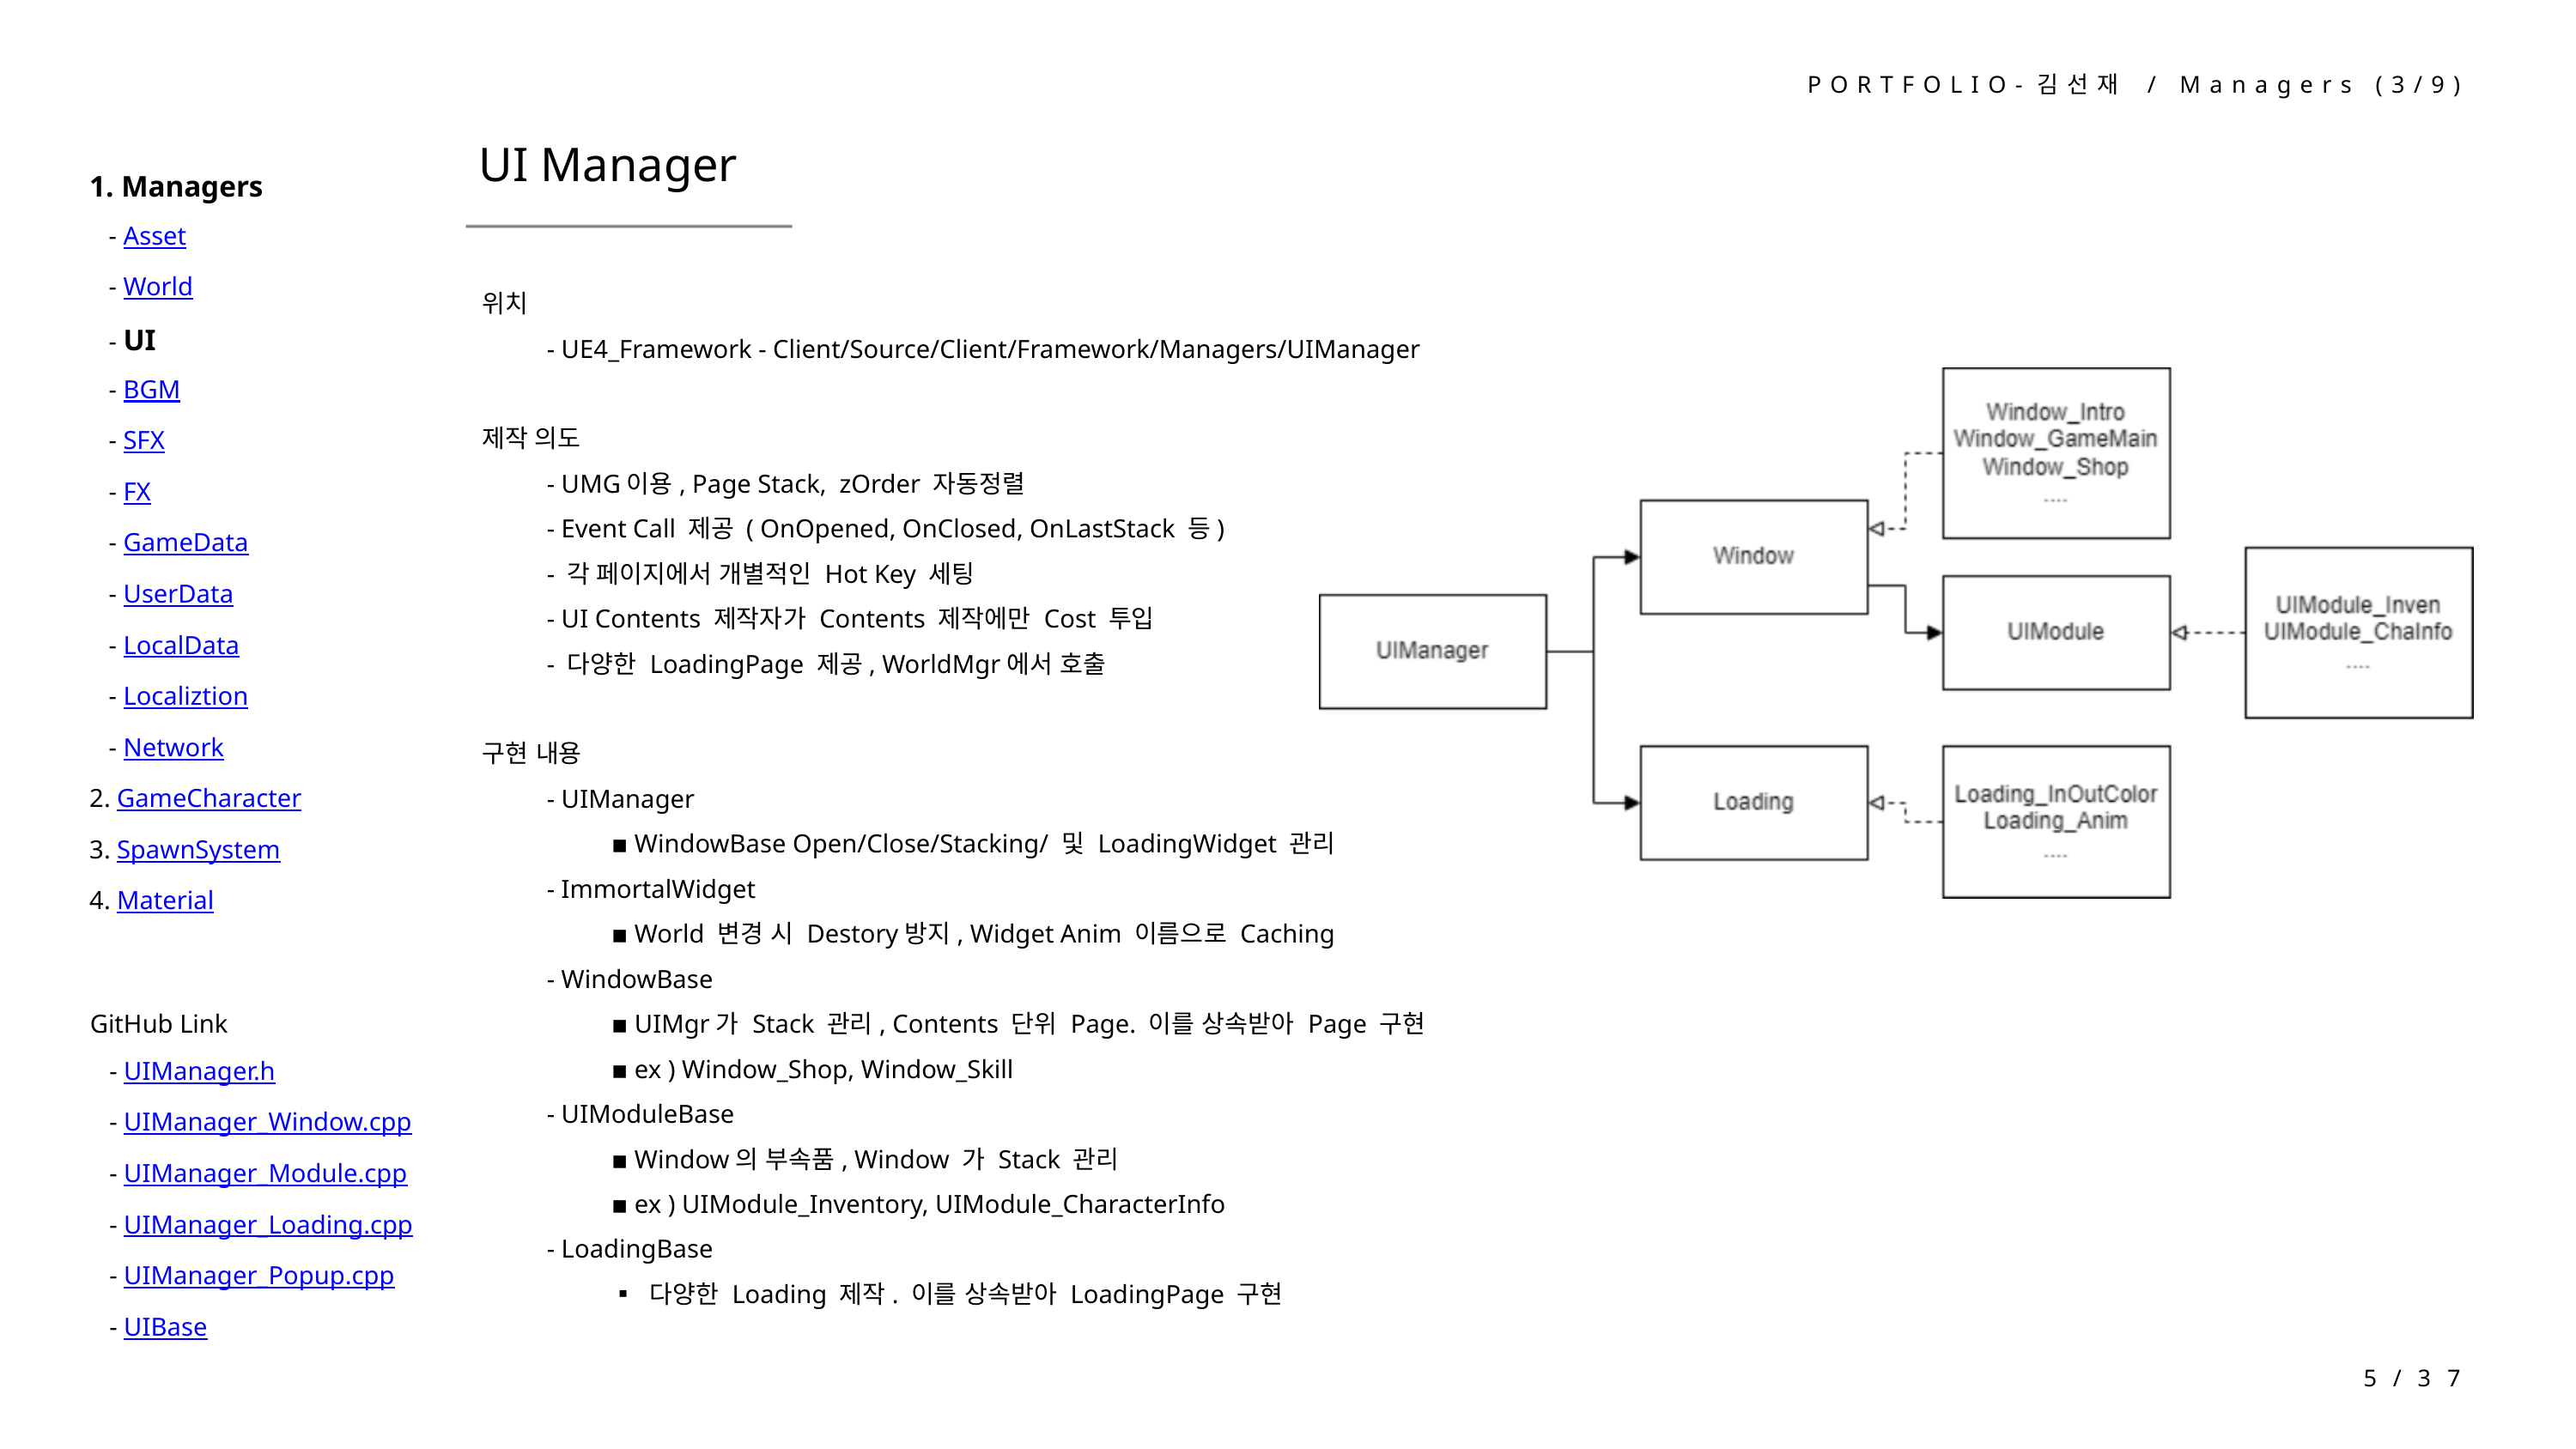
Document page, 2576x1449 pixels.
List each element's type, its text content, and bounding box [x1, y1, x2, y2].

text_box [465, 223, 793, 229]
text_box UI Manager [465, 128, 1368, 197]
text_box 위치 - UE4_Framework - Client/Source/Client/Framework/Managers/UIManager 제작 의도 - UMG이용, Page Stack, zOrder 자동정렬 - Event Call 제공 ( OnOpened, OnClosed, OnLastStack 등) - 각 페이지에서 개별적인 Hot Key 세팅 - UI Contents 제작자가 Contents 제작에만 Cost 투입 - 다양한 LoadingPage 제공, WorldMgr에서 호출 구현 내용 - UIManager ▪ WindowBase Open/Close/Stacking/ 및 LoadingWidget 관리 - ImmortalWidget ▪ World 변경 시 Destory방지, Widget Anim 이름으로 Caching - WindowBase ▪ UIMgr가 Stack 관리, Contents 단위 Page. 이를 상속받아 Page 구현 ▪ ex ) Window_Shop, Window_Skill - UIModuleBase ▪ Window의 부속품, Window 가 Stack 관리 ▪ ex ) UIModule_Inventory, UIModule_CharacterInfo - LoadingBase ▪ 다양한 Loading 제작. 이를 상속받아 LoadingPage 구현 [470, 266, 2474, 1315]
text_box GitHub Link - UIManager.h - UIManager_Window.cpp - UIManager_Module.cpp - UIManager_Loading.cpp - UIManager_Popup.cpp - UIBase [76, 986, 590, 1352]
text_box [1319, 367, 2474, 899]
text_box 1. Managers - Asset - World - UI - BGM - SFX - FX - GameData - UserData - LocalData - Localiztion - Network 2. GameCharacter 3. SpawnSystem 4. Material [76, 144, 589, 925]
text_box PORTFOLIO-김선재 / Managers (3/9) [291, 64, 2474, 105]
text_box 5/37 [2240, 1356, 2474, 1397]
